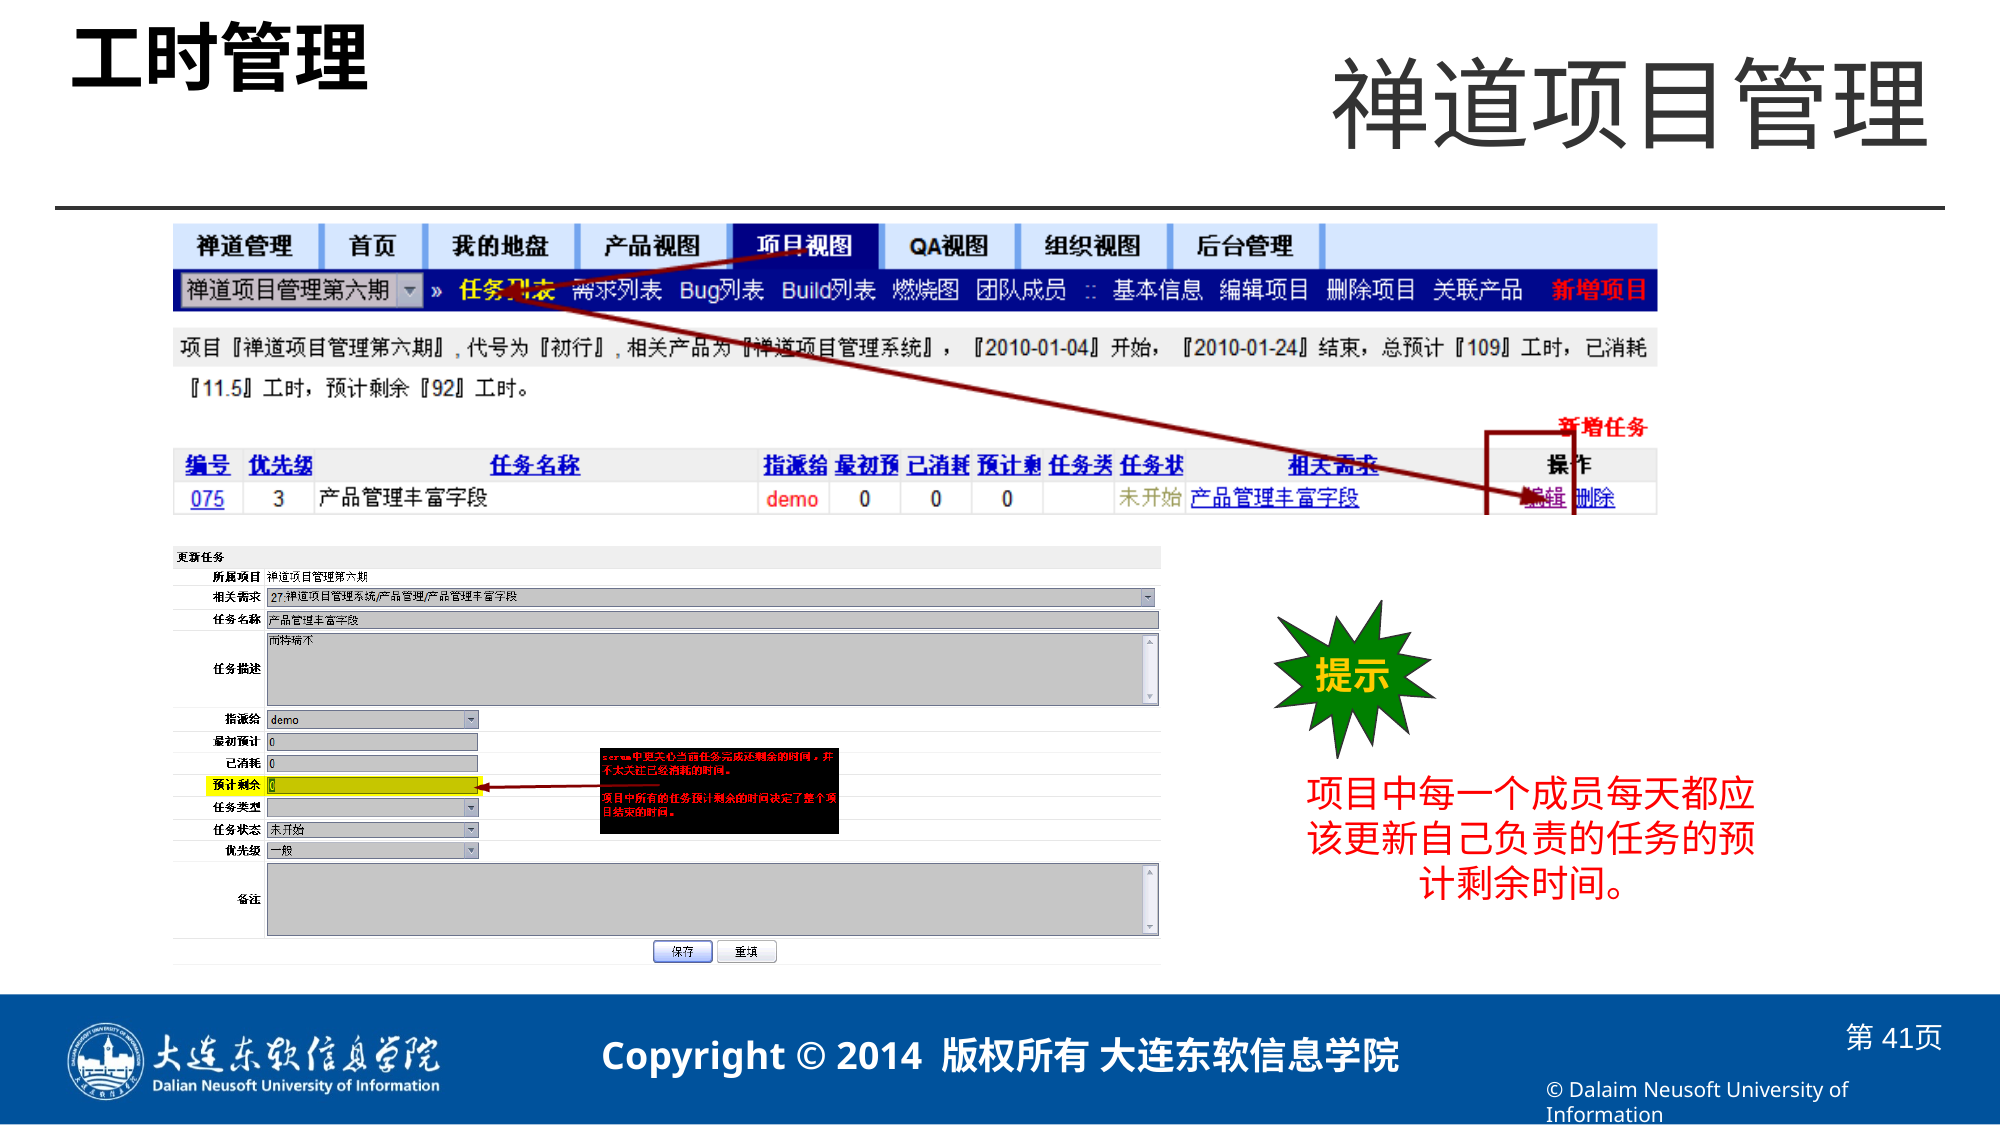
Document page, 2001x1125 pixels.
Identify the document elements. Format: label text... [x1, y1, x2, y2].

picture [55, 1016, 445, 1103]
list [172, 546, 1161, 965]
picture [172, 219, 1674, 515]
text_box 提示 [1275, 600, 1434, 759]
text_box 项目中每一个成员每天都应该更新自己负责的任务的预计剩余时间。 [1287, 762, 1776, 913]
title 工时管理 [55, 3, 1272, 191]
